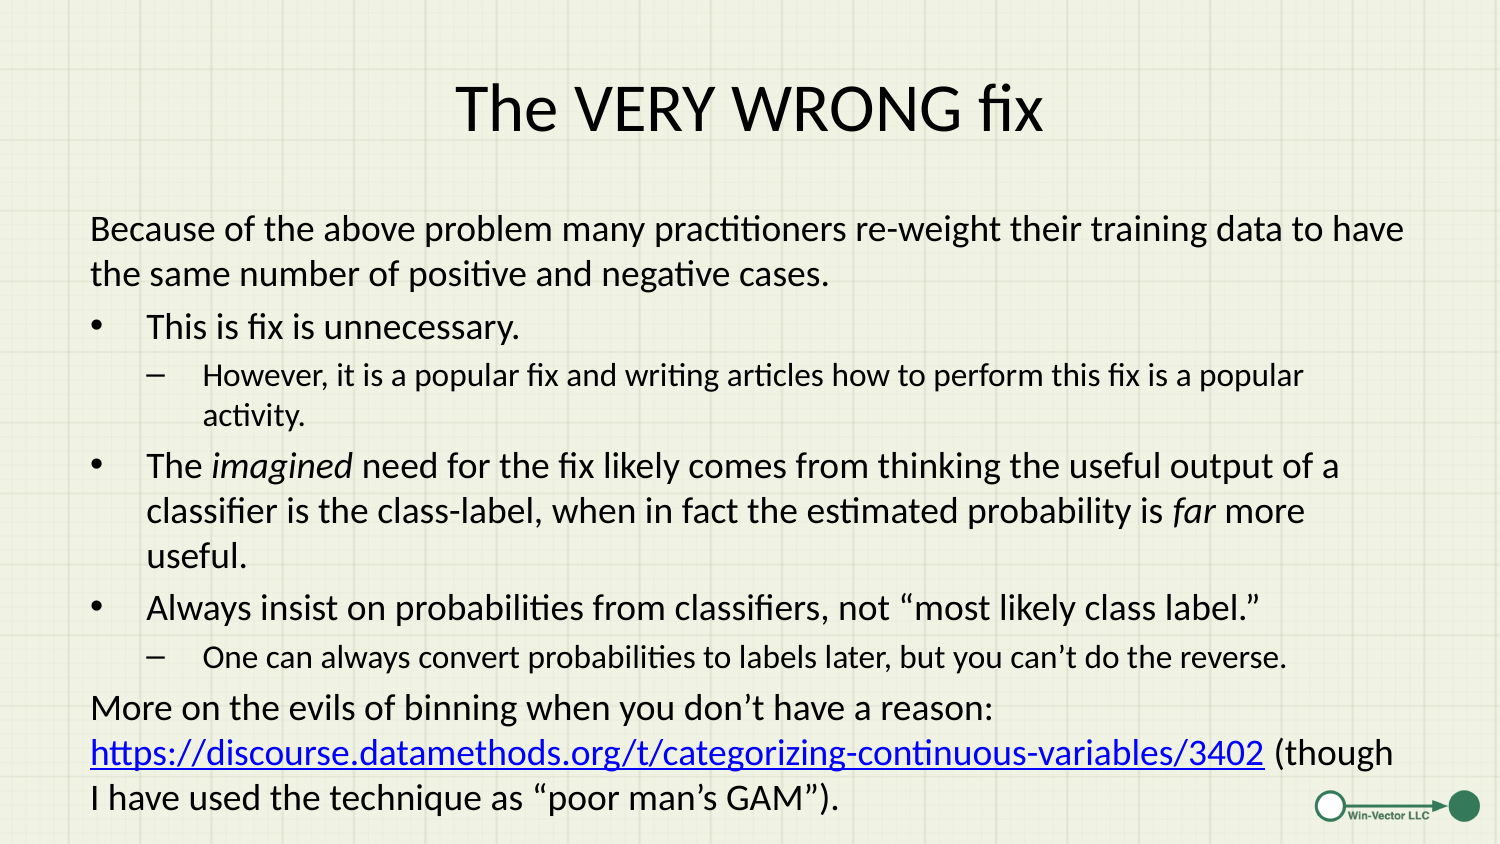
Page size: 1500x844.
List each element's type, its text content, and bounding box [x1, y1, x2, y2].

title The VERY WRONG fix [75, 33, 1425, 175]
list Because of the above problem many practitioners re-weight their training data to have the same number of positive and negative cases. This is fix is unnecessary. However, it is a popular fix and writing articles how to perform this fix is a popular activity. The imagined need for the fix likely comes from thinking the useful output of a classifier is the class-label, when in fact the estimated probability is far more useful. Always insist on probabilities from classifiers, not “most likely class label.” One can always convert probabilities to labels later, but you can’t do the reverse. More on the evils of binning when you don’t have a reason: https://discourse.datamethods.org/t/categorizing-continuous-variables/3402 (though I have used the technique as “poor man’s GAM”). [75, 196, 1425, 754]
picture [0, 0, 1500, 844]
